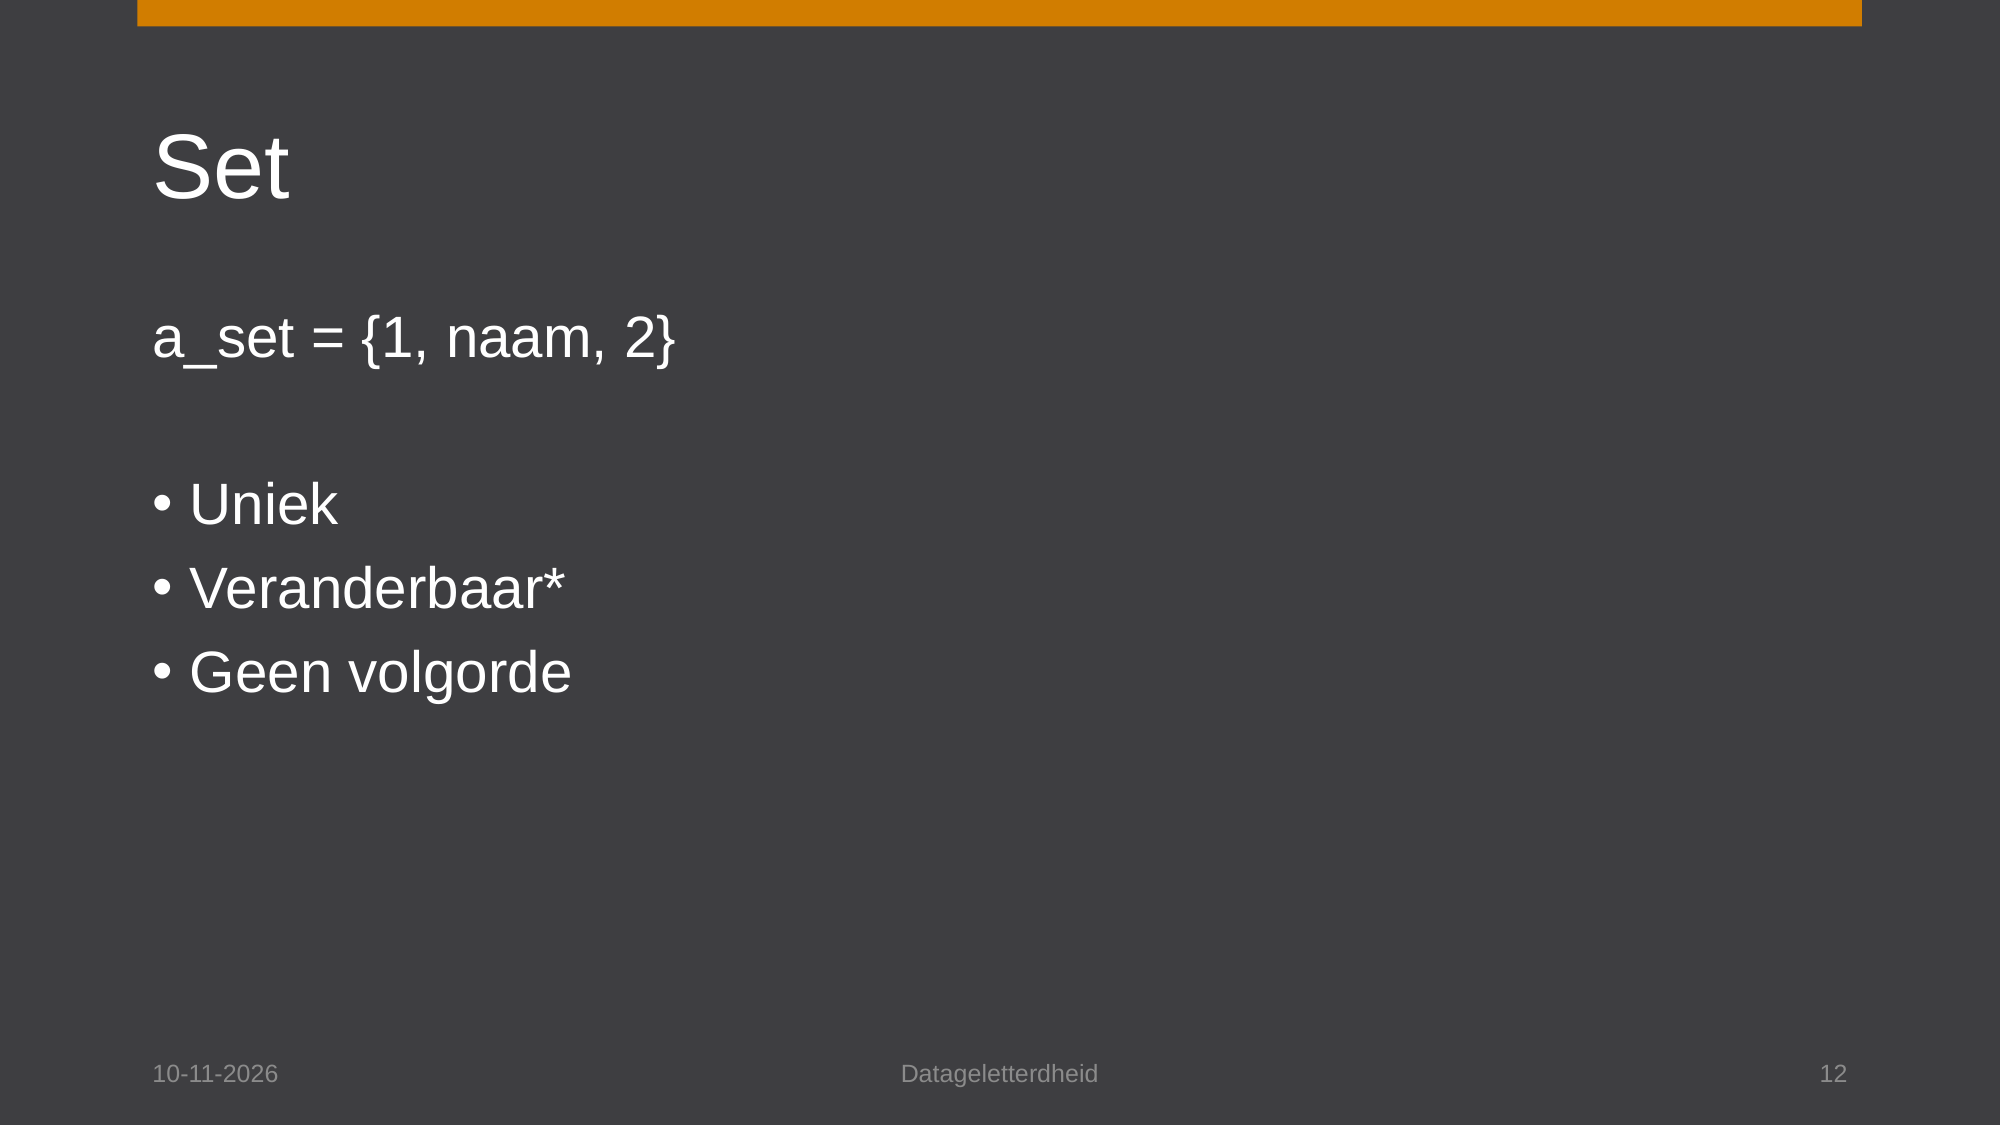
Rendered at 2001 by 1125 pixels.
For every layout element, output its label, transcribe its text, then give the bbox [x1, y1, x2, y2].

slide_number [137, 1042, 588, 1103]
list a_set = {1, naam, 2} Uniek Veranderbaar* Geen volgorde [137, 299, 1863, 1014]
slide_number 12 [1412, 1042, 1863, 1103]
title Set [137, 59, 1863, 278]
footer Datageletterdheid [662, 1042, 1338, 1103]
